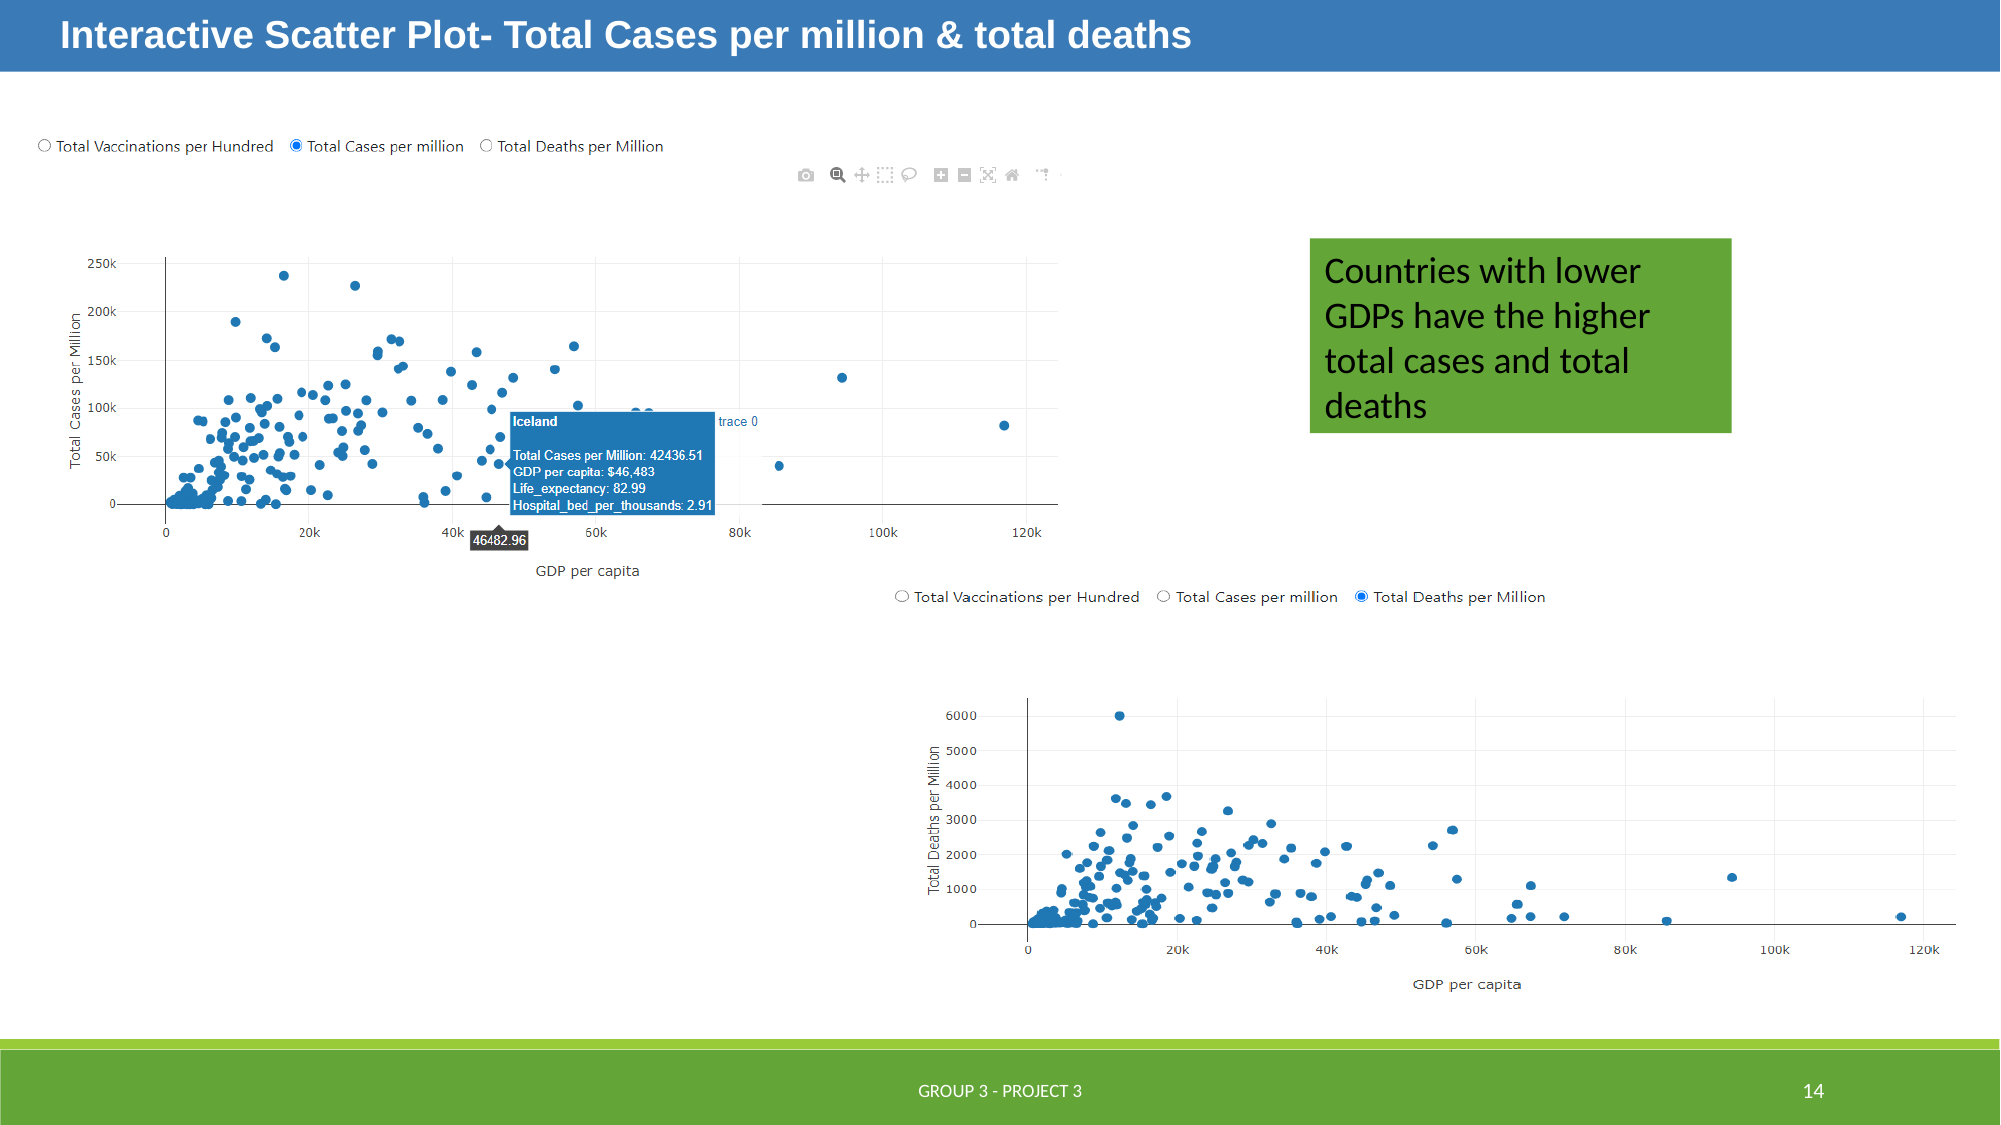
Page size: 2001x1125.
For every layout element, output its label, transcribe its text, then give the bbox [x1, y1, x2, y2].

picture [26, 104, 2000, 1021]
text_box Interactive Scatter Plot- Total Cases per million & total deaths [0, 0, 2000, 72]
slide_number 14 [1624, 1059, 1840, 1120]
text_box Countries with lower GDPs have the higher total cases and total deaths [1309, 238, 1732, 434]
footer Group 3 - Project 3 [604, 1059, 1396, 1120]
